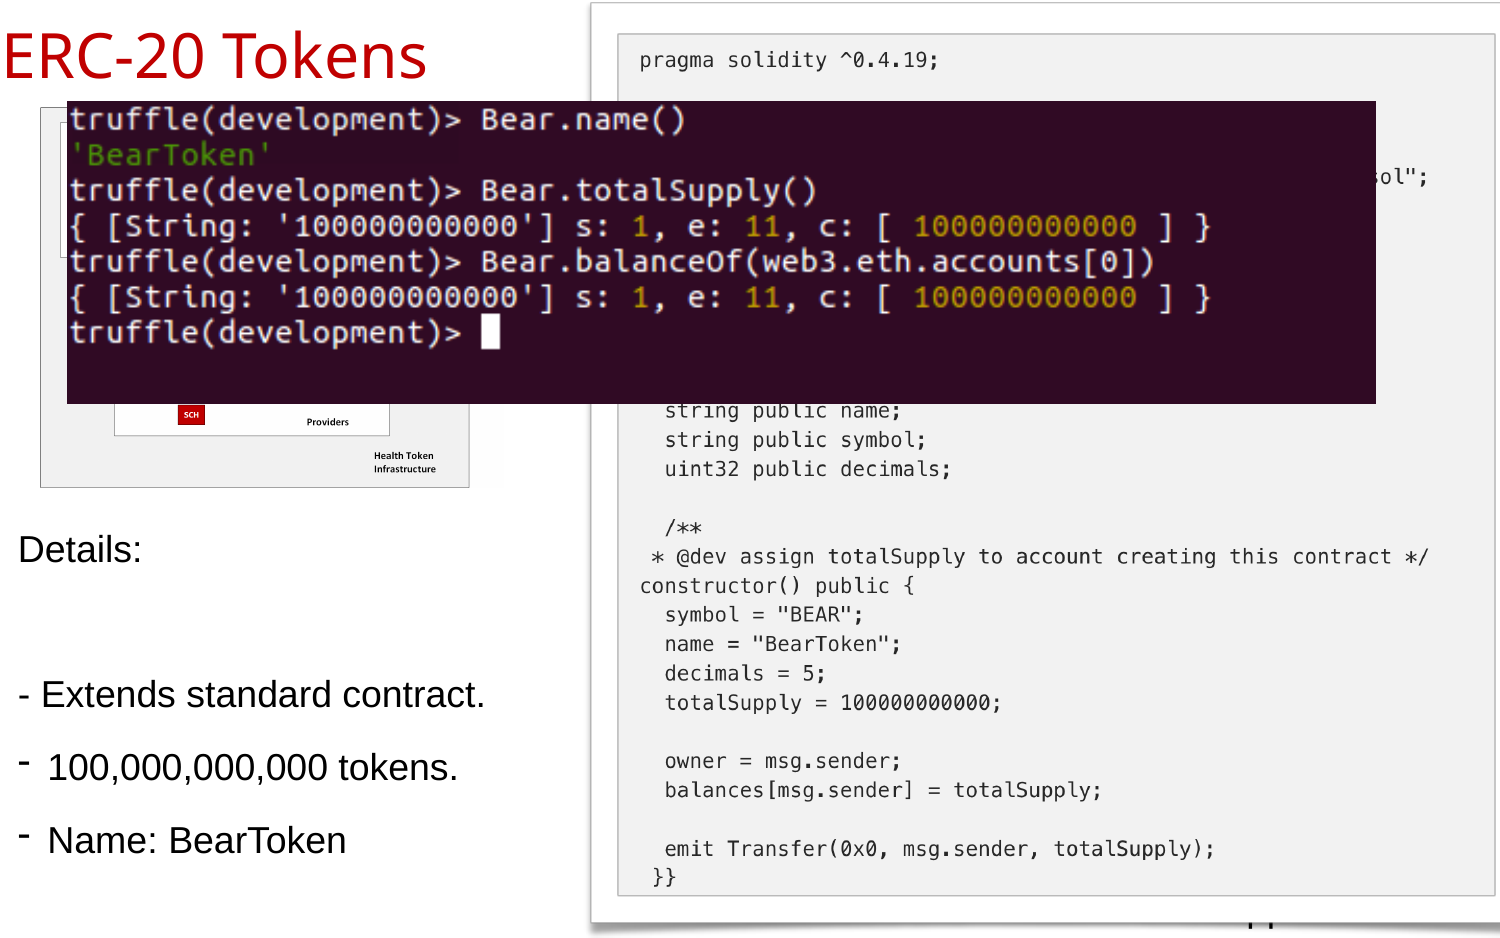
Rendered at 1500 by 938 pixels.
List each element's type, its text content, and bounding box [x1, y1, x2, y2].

text_box Details: - Extends standard contract. 100,000,000,000 tokens. Name: BearToken Ref: Build a smart contract that transfers ERC20 token from your wallet to other ERC20 compliant wallet- Part 1, Coinmonks, Medium.com [10, 489, 578, 938]
picture [40, 101, 1376, 488]
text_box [582, 0, 1500, 938]
text_box ERC-20 Tokens [0, 5, 578, 112]
